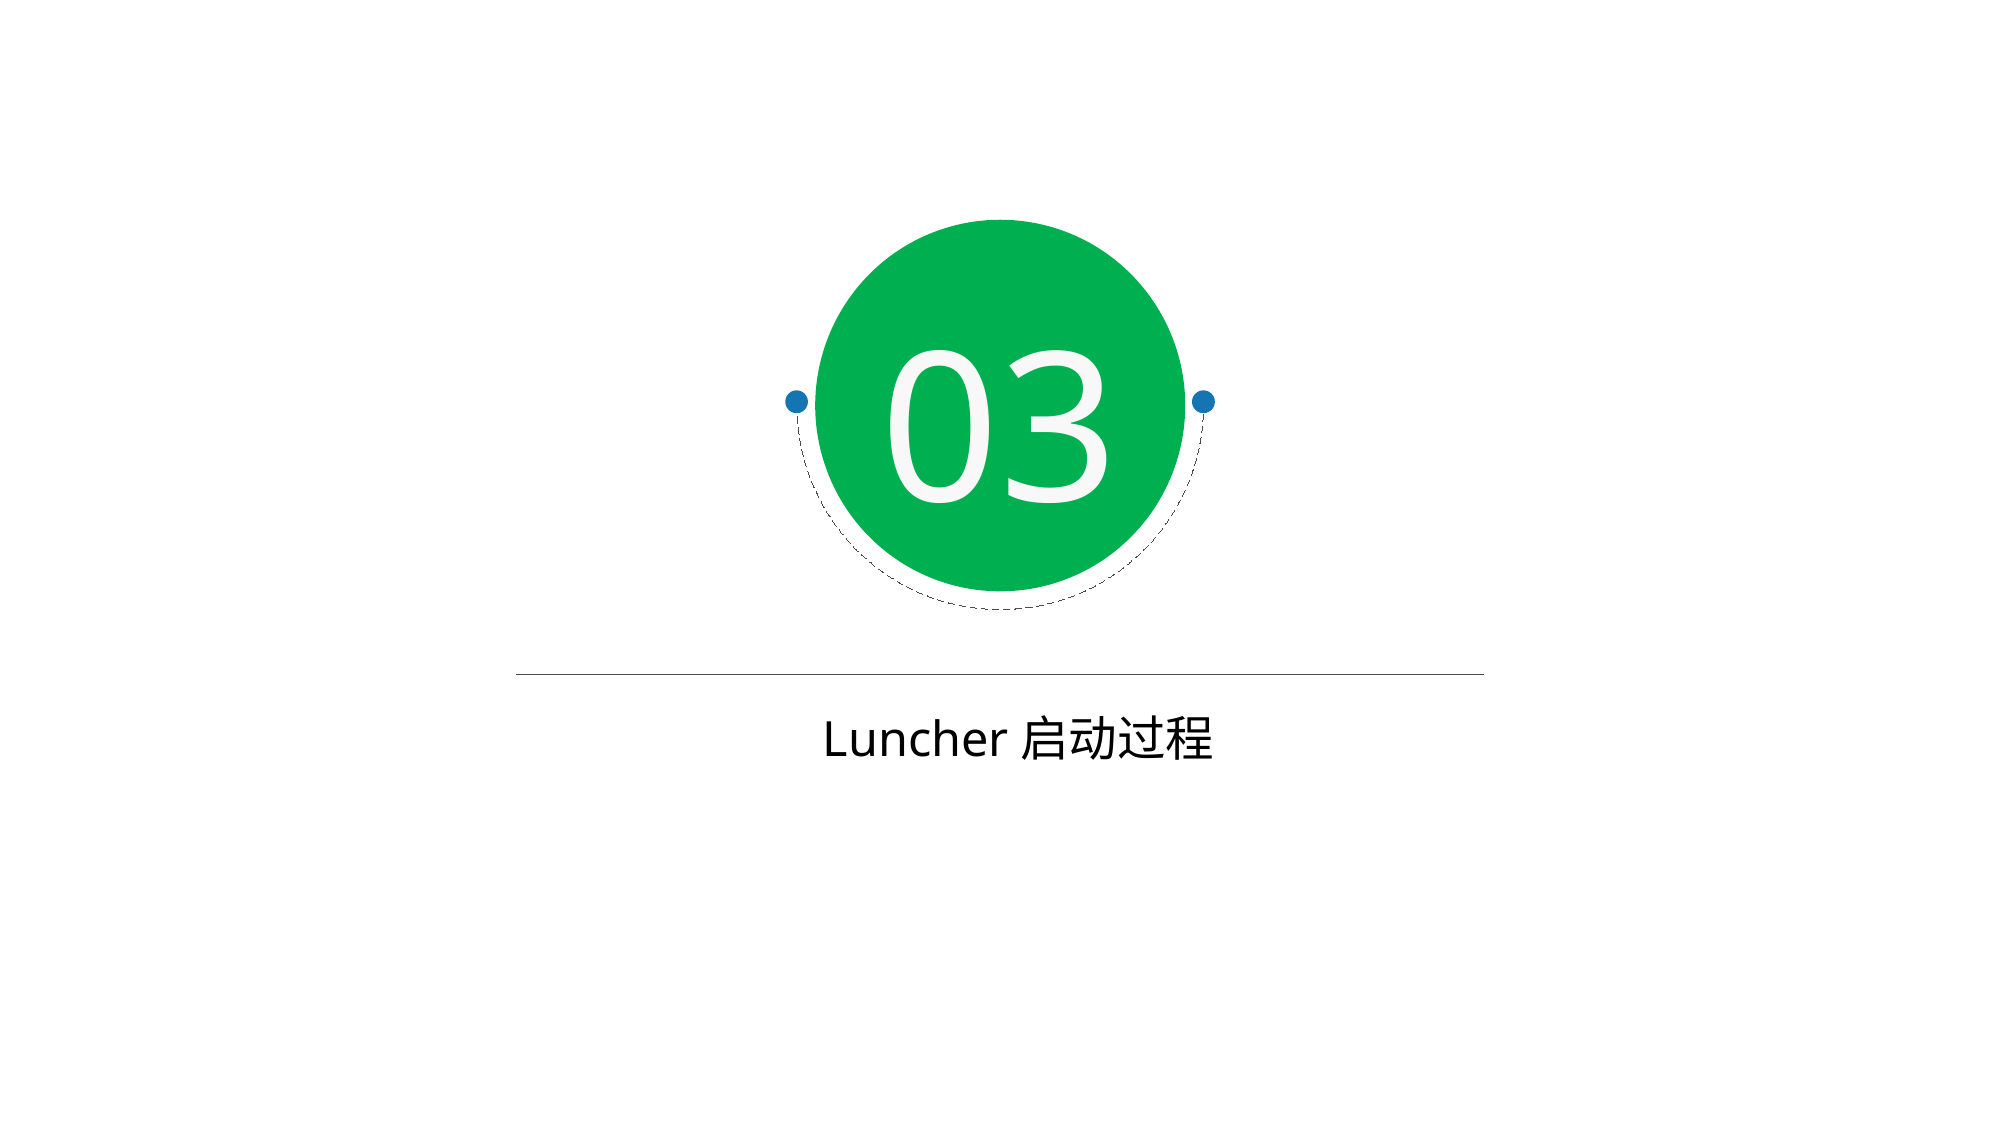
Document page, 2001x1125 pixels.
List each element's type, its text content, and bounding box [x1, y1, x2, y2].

text_box Luncher启动过程 [807, 700, 1715, 774]
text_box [785, 219, 1215, 610]
